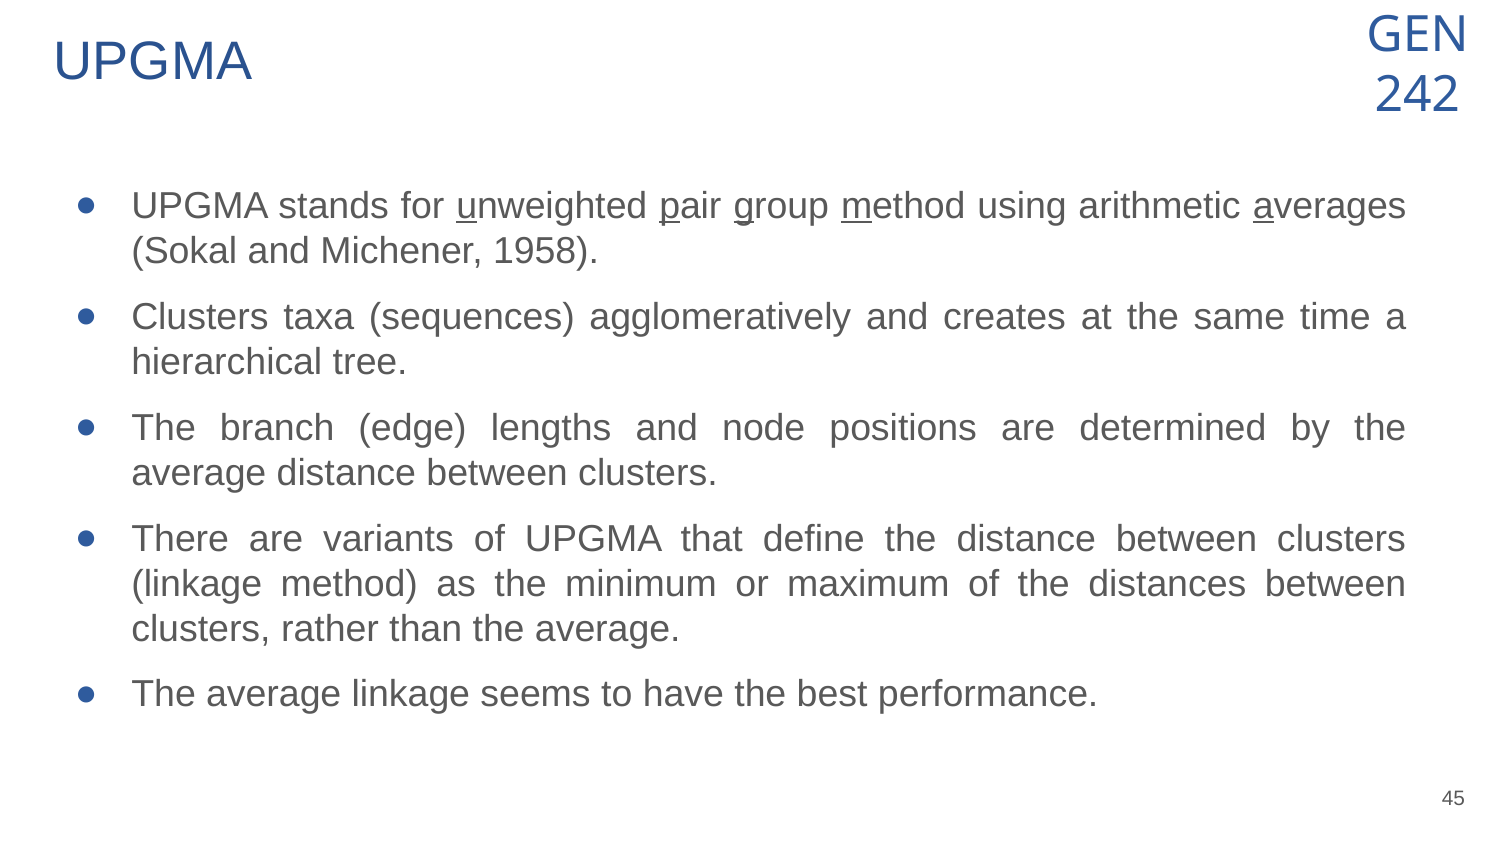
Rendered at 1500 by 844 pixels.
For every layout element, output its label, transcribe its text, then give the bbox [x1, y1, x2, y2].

title UPGMA [38, 10, 1437, 105]
text_box UPGMA stands for unweighted pair group method using arithmetic averages (Sokal and Michener, 1958). Clusters taxa (sequences) agglomeratively and creates at the same time a hierarchical tree. The branch (edge) lengths and node positions are determined by the average distance between clusters. There are variants of UPGMA that define the distance between clusters (linkage method) as the minimum or maximum of the distances between clusters, rather than the average. The average linkage seems to have the best performance. [41, 166, 1422, 260]
slide_number ‹#› [1389, 764, 1480, 830]
